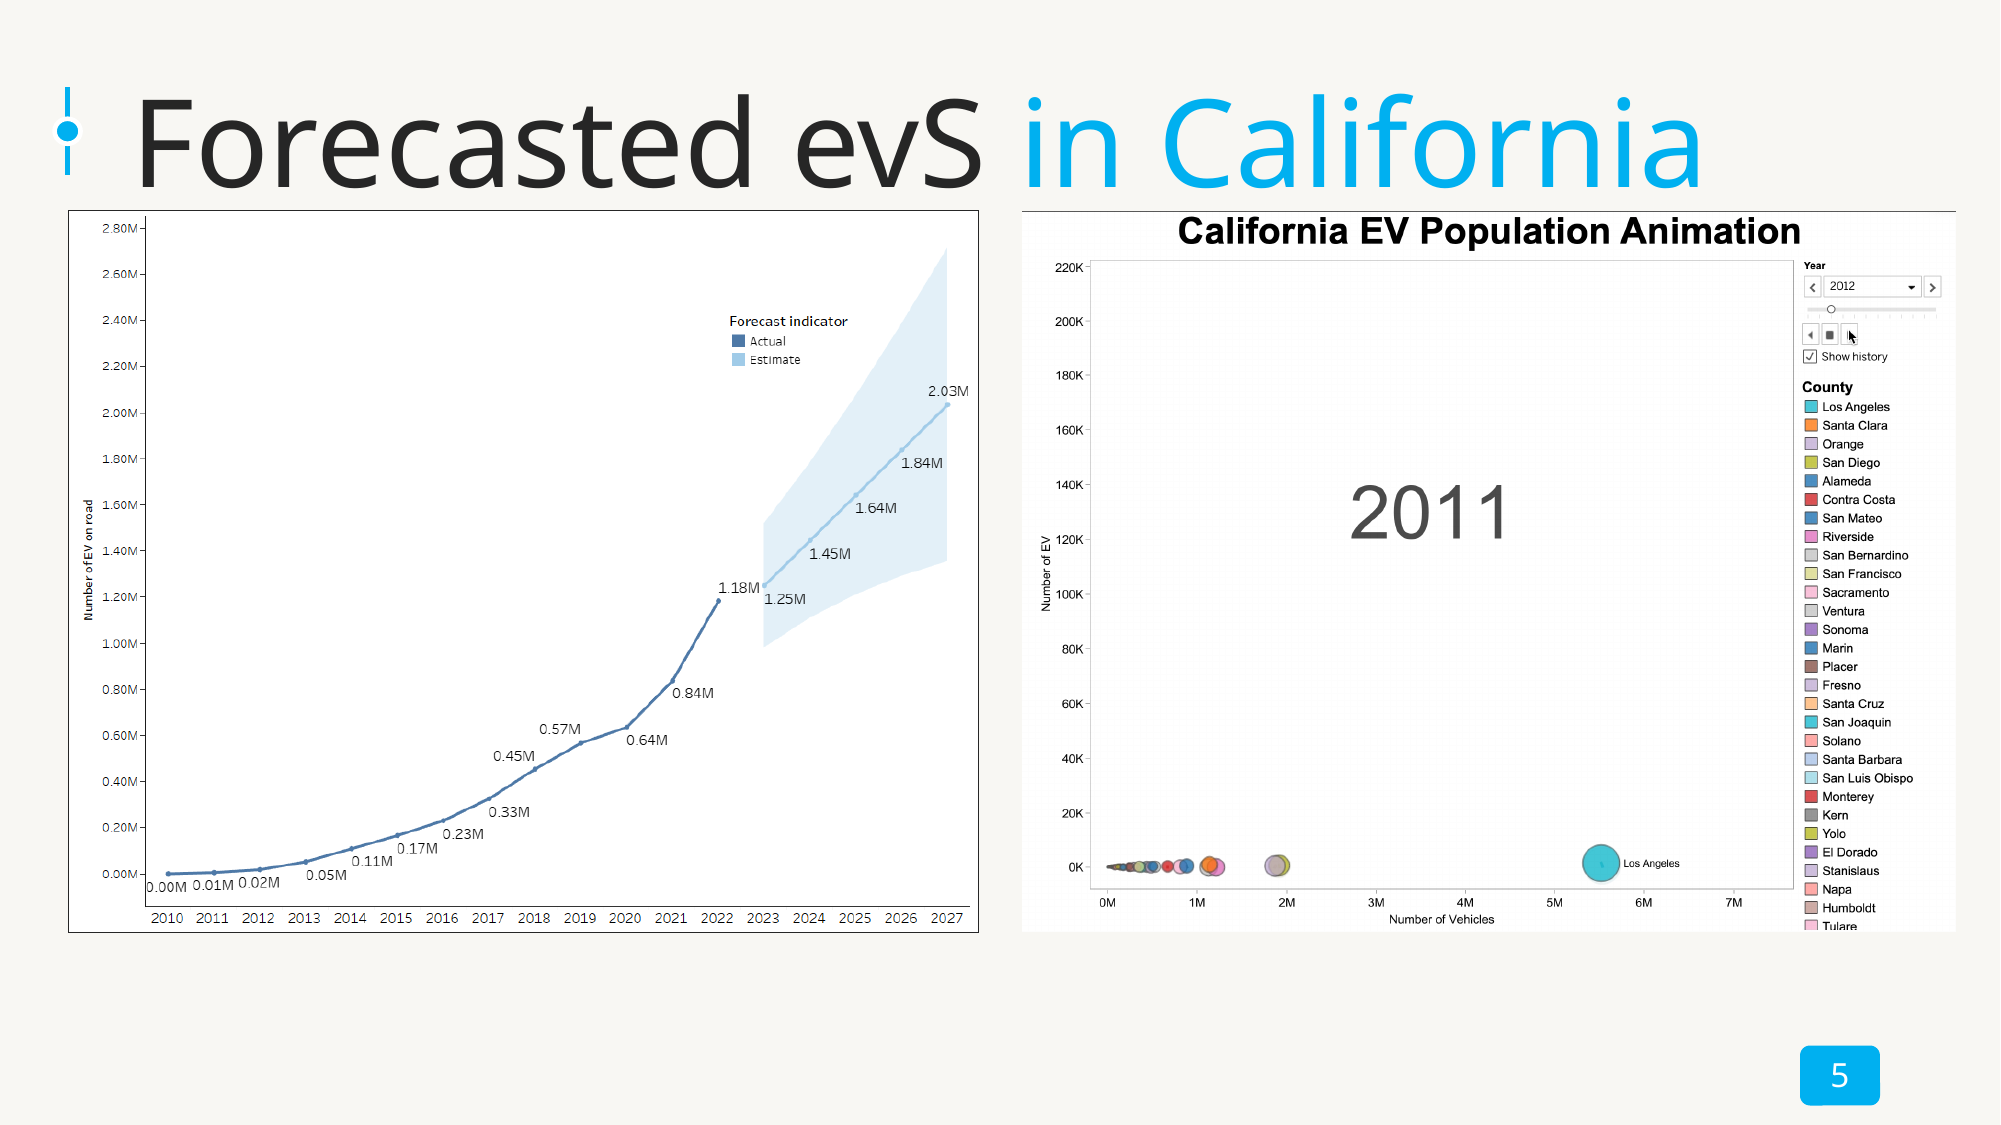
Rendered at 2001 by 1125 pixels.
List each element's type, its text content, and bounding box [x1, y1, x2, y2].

picture [68, 209, 979, 933]
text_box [1021, 209, 1957, 933]
title Forecasted evS in California [116, 45, 1932, 233]
slide_number 5 [1800, 1045, 1881, 1106]
